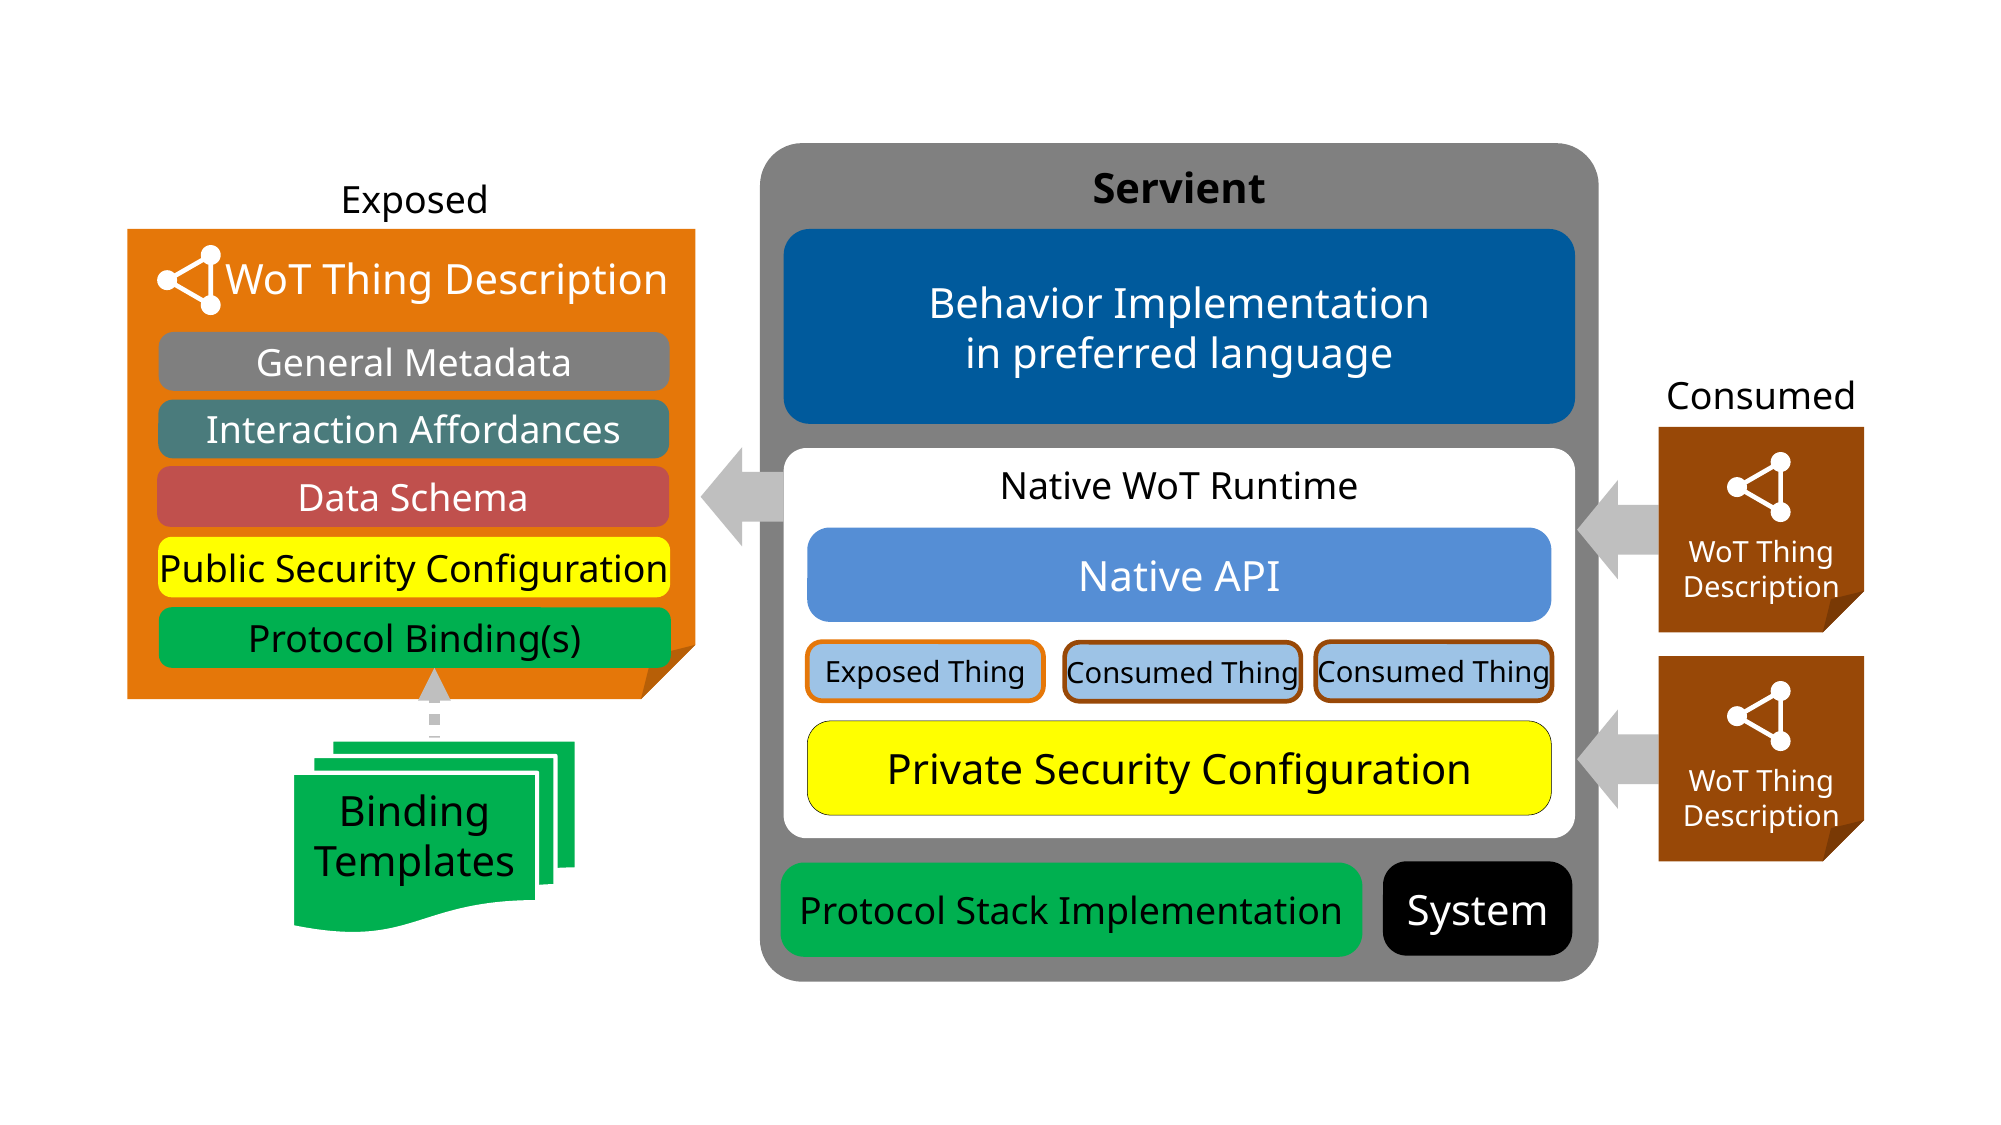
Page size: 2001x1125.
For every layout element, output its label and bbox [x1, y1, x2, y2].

text_box [127, 143, 1873, 982]
text_box [0, 90, 2000, 1035]
